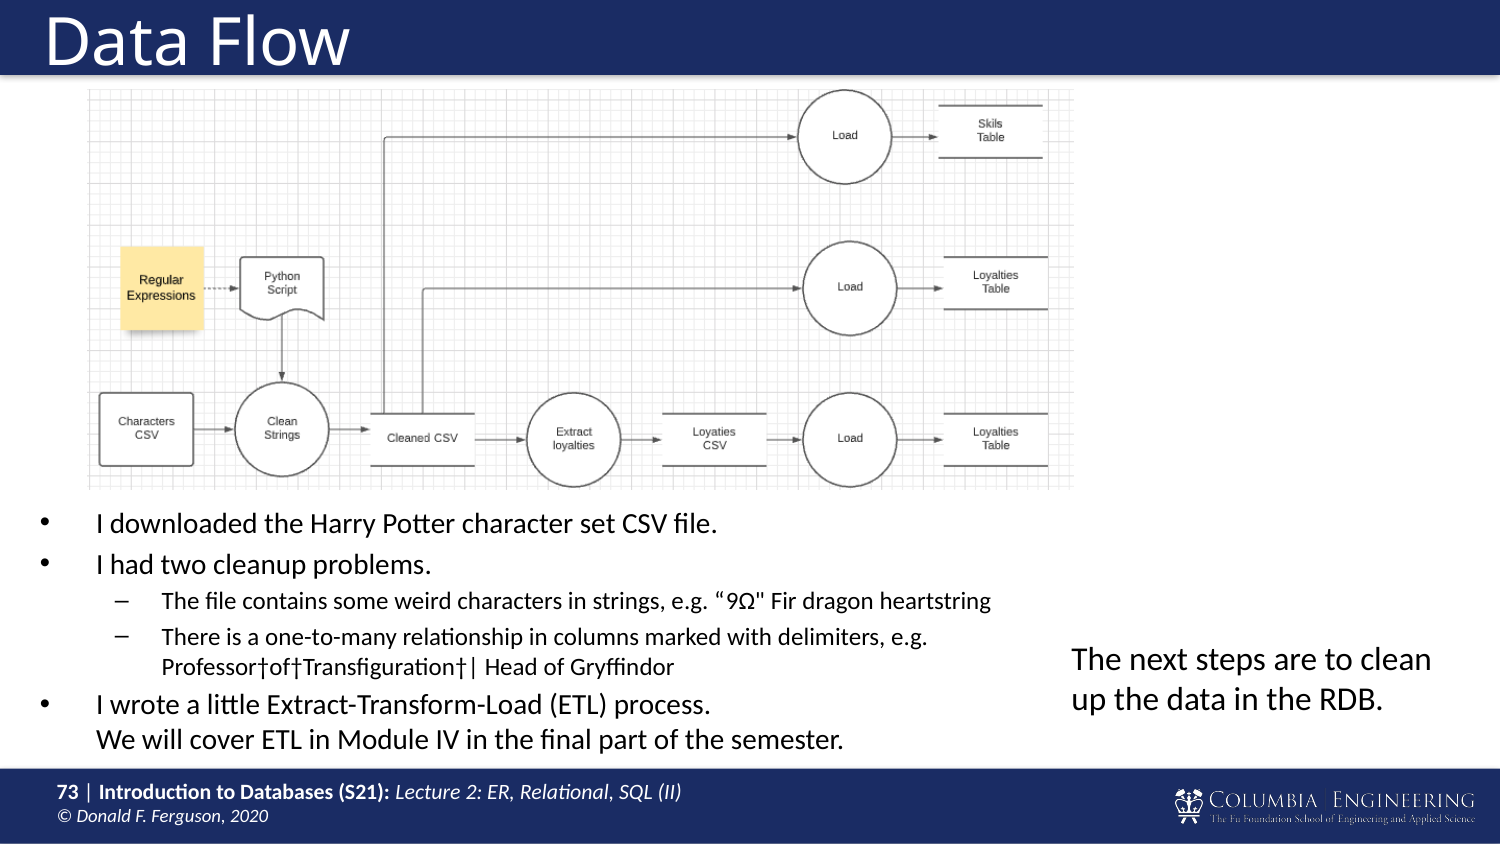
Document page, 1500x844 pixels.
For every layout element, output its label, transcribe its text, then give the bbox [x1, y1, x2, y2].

list I downloaded the Harry Potter character set CSV file. I had two cleanup problems. The file contains some weird characters in strings, e.g. “9Ω" Fir dragon heartstring There is a one-to-many relationship in columns marked with delimiters, e.g. Professor†of†Transfiguration†| Head of Gryffindor I wrote a little Extract-Transform-Load (ETL) process. We will cover ETL in Module IV in the final part of the semester. [24, 496, 1475, 760]
title Data Flow [28, 0, 1450, 73]
picture [87, 89, 1074, 490]
text_box The next steps are to clean up the data in the RDB. [1056, 630, 1448, 725]
